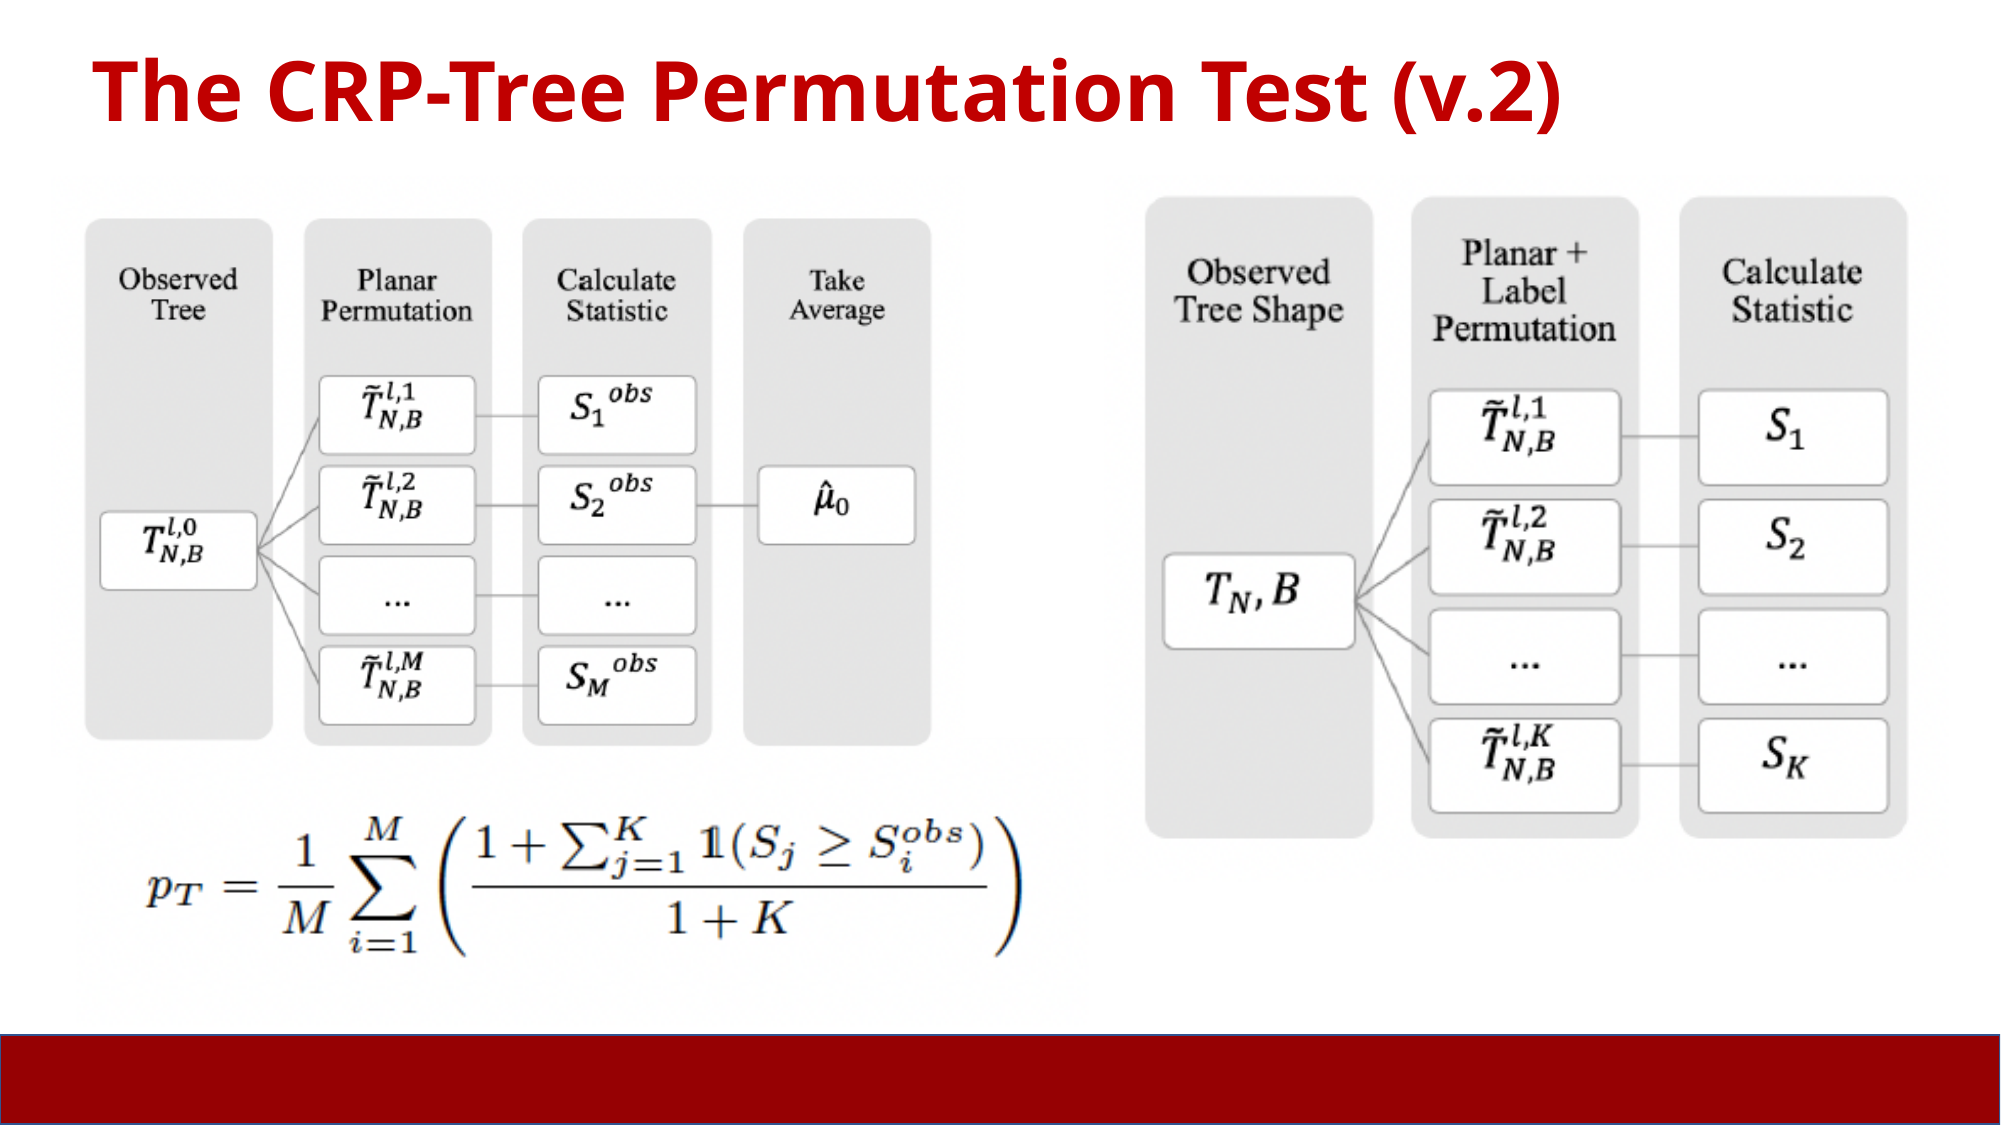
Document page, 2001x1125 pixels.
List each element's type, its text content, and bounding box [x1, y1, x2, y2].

picture [51, 175, 1089, 1027]
picture [1104, 175, 1949, 882]
text_box The CRP-Tree Permutation Test (v.2) [76, 38, 2000, 151]
